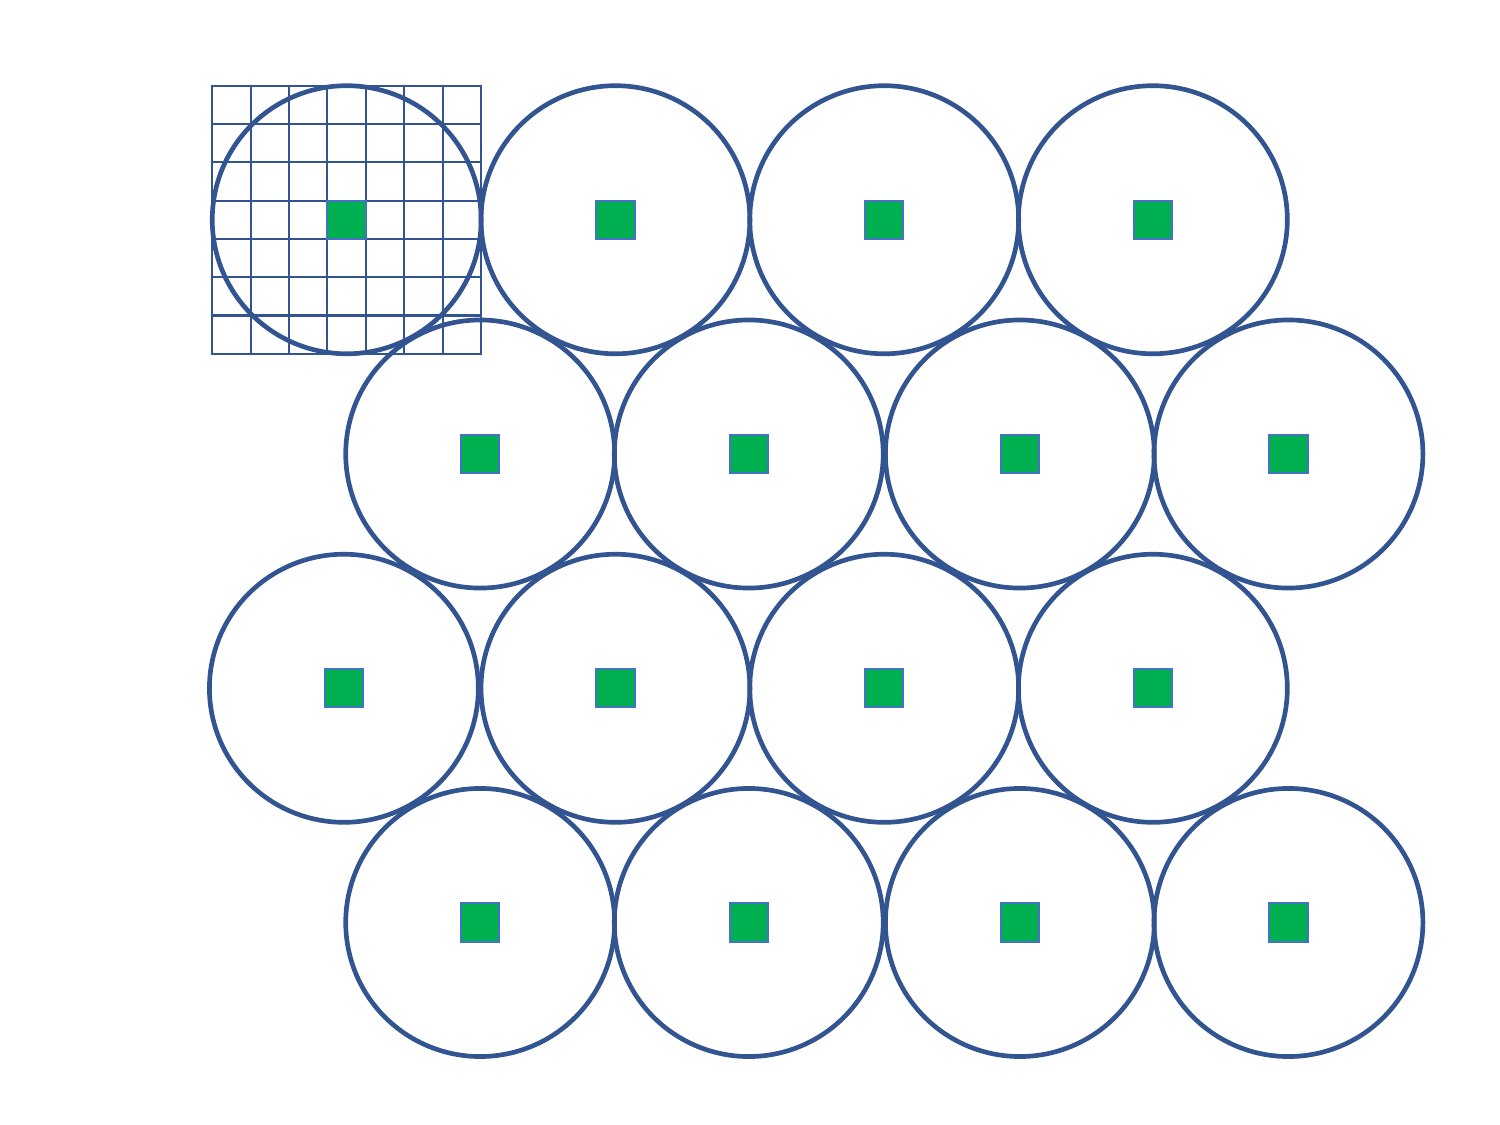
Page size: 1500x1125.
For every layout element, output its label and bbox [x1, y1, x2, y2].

text_box [1000, 434, 1040, 474]
text_box [211, 238, 223, 276]
text_box [864, 200, 904, 240]
text_box [430, 317, 442, 328]
text_box [326, 200, 367, 240]
text_box [613, 318, 884, 590]
text_box [1017, 553, 1289, 824]
text_box [324, 668, 364, 708]
text_box [443, 123, 482, 161]
text_box [445, 276, 482, 314]
text_box [595, 200, 636, 240]
text_box [613, 787, 884, 1058]
text_box [1000, 902, 1040, 943]
text_box [288, 85, 326, 97]
text_box [479, 84, 750, 355]
text_box [1152, 787, 1424, 1058]
text_box [1017, 84, 1289, 355]
text_box [288, 342, 326, 355]
text_box [211, 84, 481, 355]
text_box [470, 161, 482, 196]
text_box [365, 346, 397, 355]
text_box [884, 787, 1154, 1058]
text_box [471, 243, 482, 276]
text_box [748, 84, 1019, 355]
text_box [344, 318, 614, 590]
text_box [442, 85, 482, 123]
text_box [211, 161, 224, 200]
text_box [211, 276, 248, 314]
text_box [208, 553, 480, 824]
text_box [252, 85, 288, 122]
text_box [480, 553, 750, 824]
text_box [252, 318, 288, 355]
text_box [1152, 318, 1424, 590]
text_box [884, 318, 1154, 590]
text_box [366, 85, 403, 96]
text_box [748, 553, 1019, 824]
text_box [595, 668, 636, 708]
text_box [344, 787, 614, 1058]
text_box [211, 123, 251, 161]
text_box [1133, 200, 1173, 240]
text_box [403, 85, 442, 122]
text_box [729, 902, 769, 943]
text_box [442, 314, 482, 324]
text_box [864, 668, 904, 708]
text_box [1268, 902, 1309, 943]
text_box [460, 434, 500, 474]
text_box [1133, 668, 1173, 708]
text_box [211, 85, 252, 123]
text_box [729, 434, 769, 474]
text_box [211, 314, 252, 355]
text_box [1268, 434, 1309, 474]
text_box [460, 902, 500, 943]
